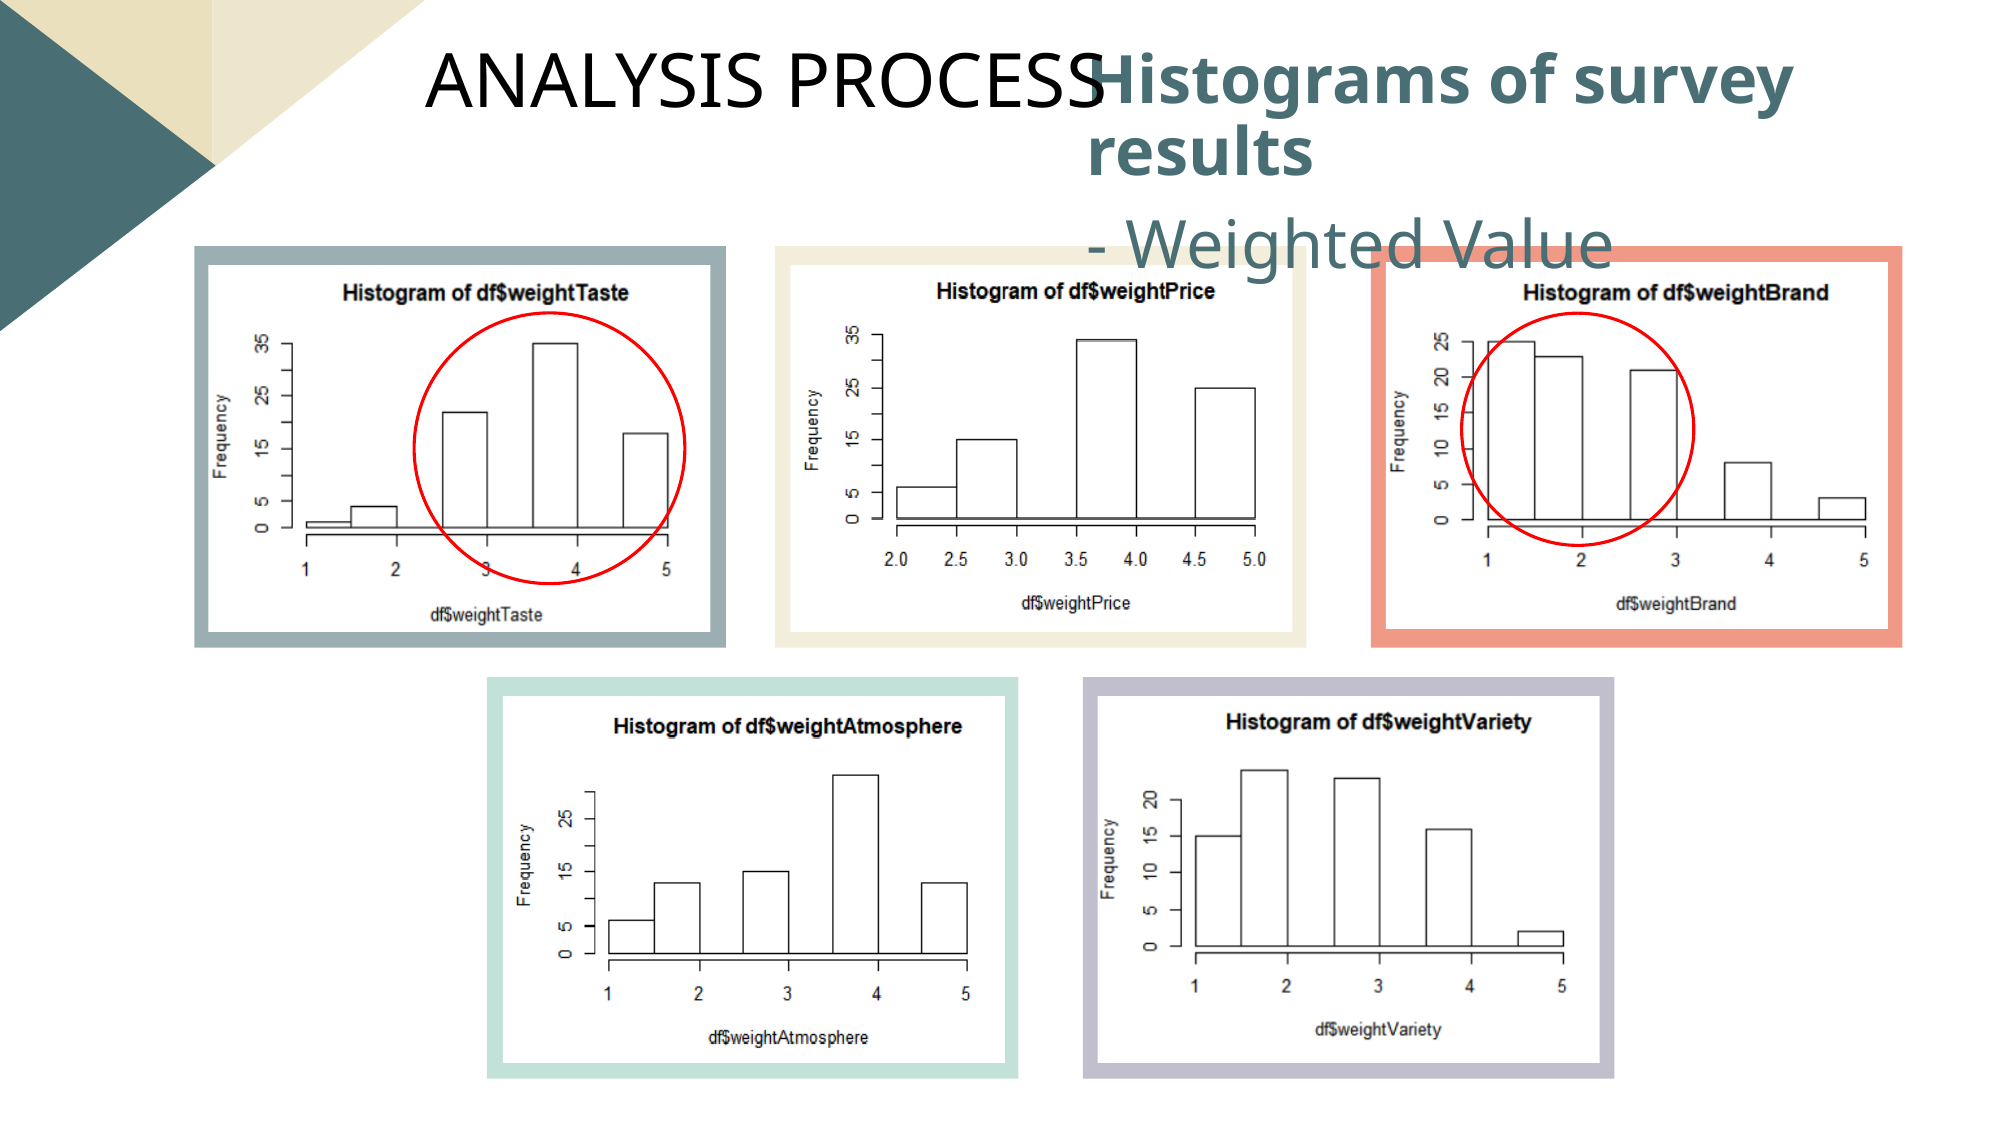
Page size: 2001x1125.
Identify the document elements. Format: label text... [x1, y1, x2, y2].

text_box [1082, 677, 1615, 1079]
text_box ANALYSIS PROCESS [410, 35, 1611, 124]
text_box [194, 246, 726, 648]
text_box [1370, 246, 1903, 648]
text_box Histograms of survey results - Weighted Value [1072, 39, 1981, 128]
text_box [486, 677, 1019, 1079]
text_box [774, 246, 1307, 648]
